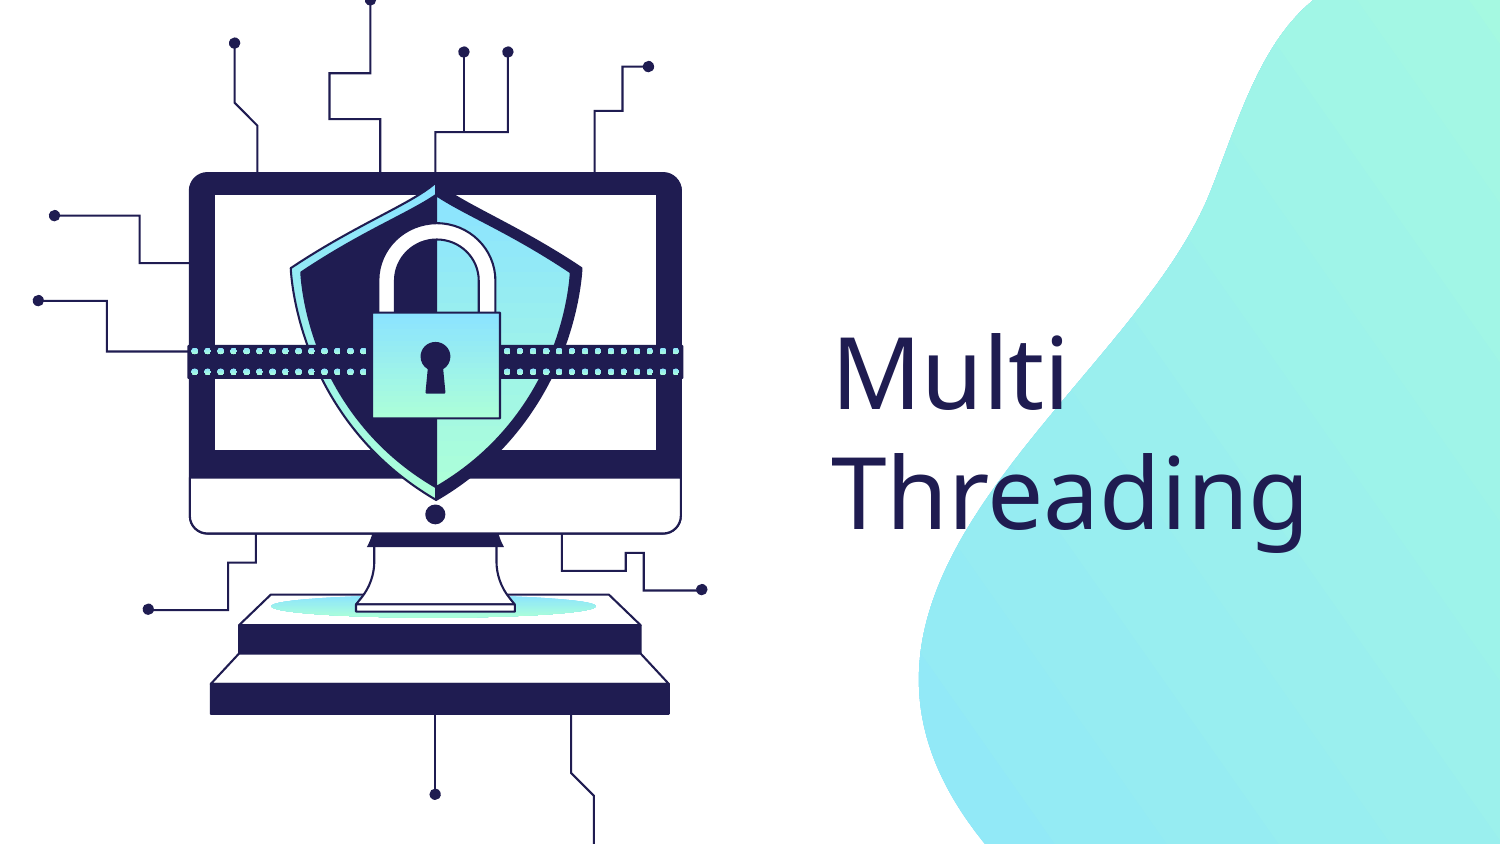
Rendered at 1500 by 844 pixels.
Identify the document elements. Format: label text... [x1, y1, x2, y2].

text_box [31, 0, 708, 844]
text_box [918, 0, 1500, 844]
title Multi Threading [816, 86, 1435, 565]
